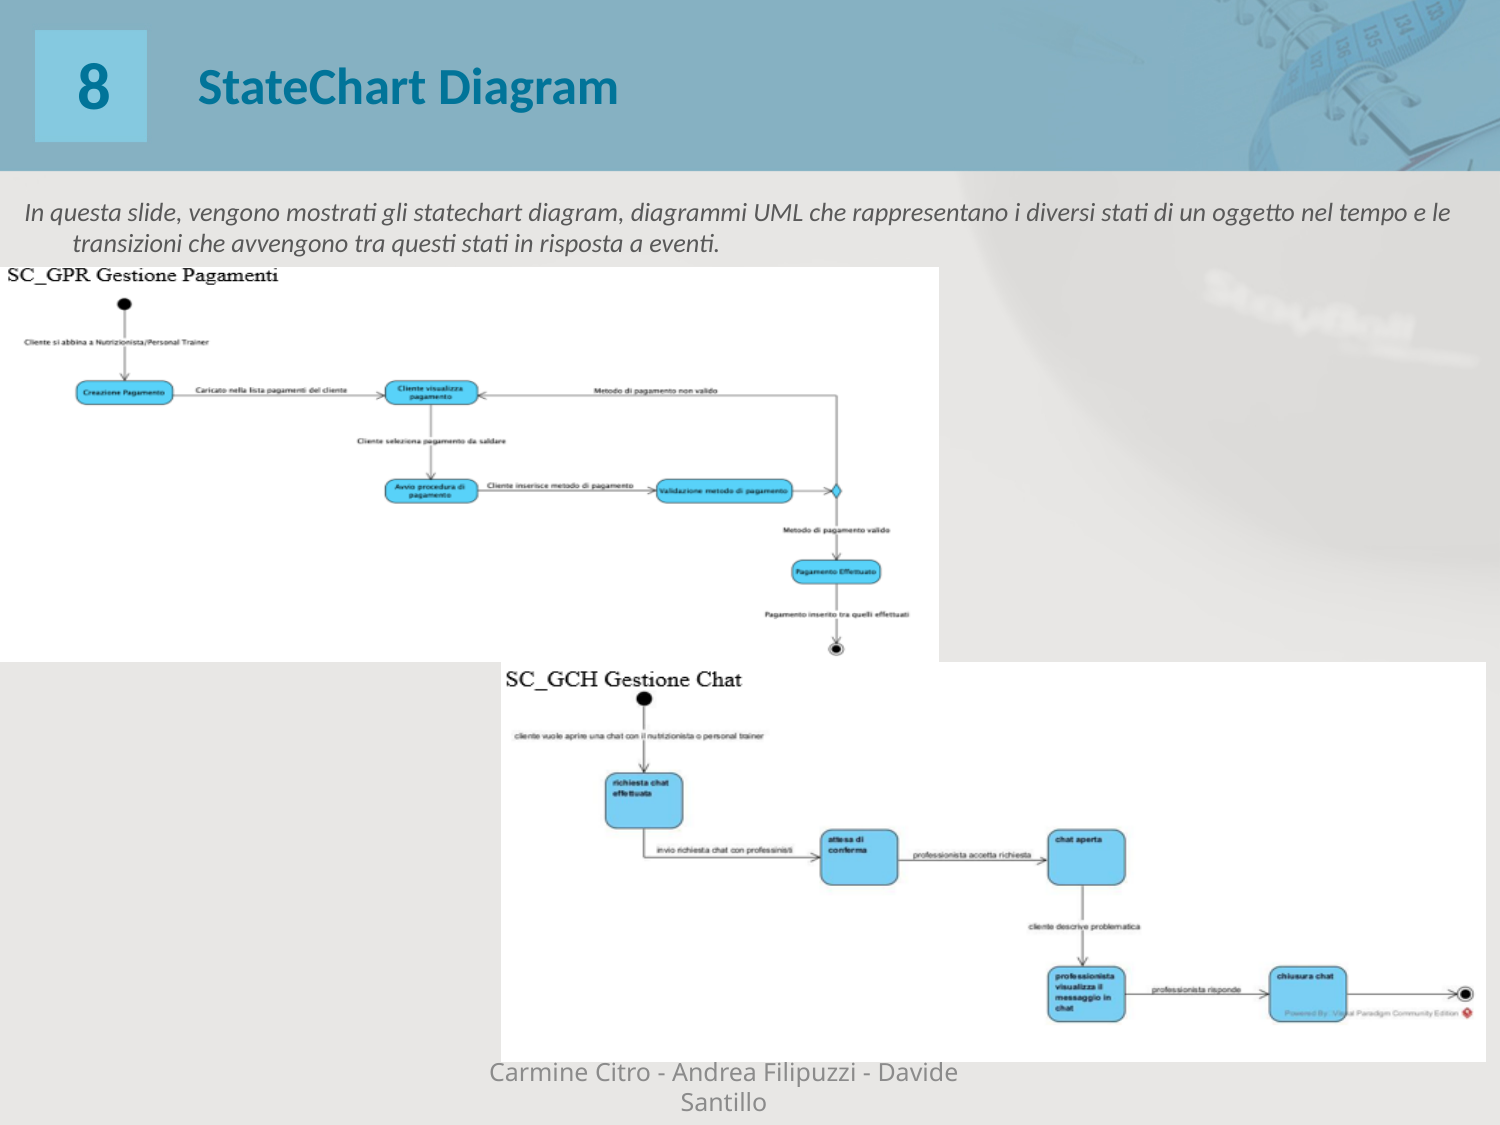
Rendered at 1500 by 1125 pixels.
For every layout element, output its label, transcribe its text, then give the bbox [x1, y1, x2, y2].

text_box 8 [29, 35, 160, 131]
text_box [724, 186, 1418, 243]
list In questa slide, vengono mostrati gli statechart diagram, diagrammi UML che rappresentano i diversi stati di un oggetto nel tempo e le transizioni che avvengono tra questi stati in risposta a eventi. [9, 187, 1471, 303]
title StateChart Diagram [183, 18, 1322, 150]
picture [0, 0, 1500, 1125]
footer Carmine Citro - Andrea Filipuzzi - Davide Santillo [467, 1062, 981, 1110]
